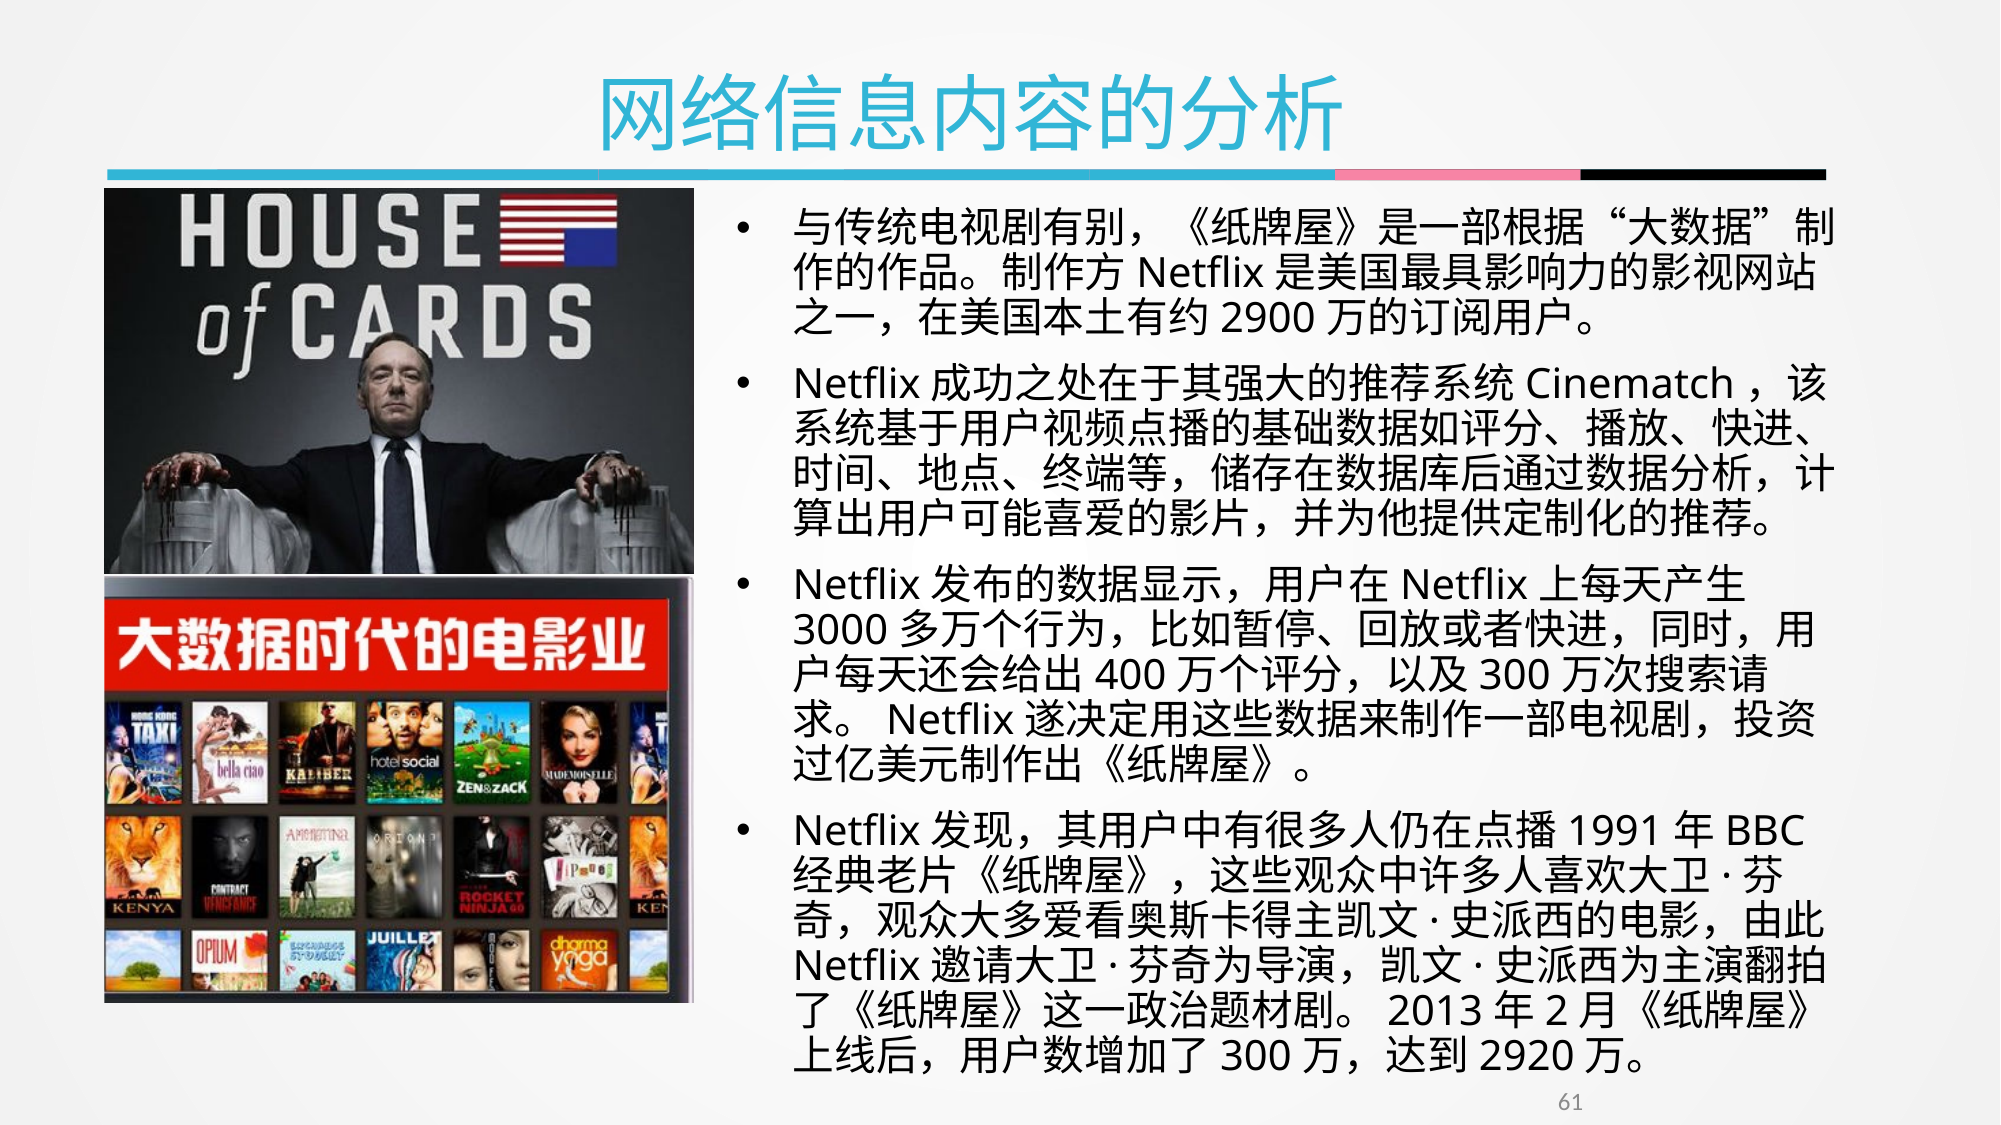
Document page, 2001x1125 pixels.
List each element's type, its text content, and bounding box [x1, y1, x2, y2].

picture [104, 575, 694, 1003]
text_box 与传统电视剧有别，《纸牌屋》是一部根据“大数据”制作的作品。制作方Netflix是美国最具影响力的影视网站之一，在美国本土有约2900万的订阅用户。 Netflix成功之处在于其强大的推荐系统Cinematch，该系统基于用户视频点播的基础数据如评分、播放、快进、时间、地点、终端等，储存在数据库后通过数据分析，计算出用户可能喜爱的影片，并为他提供定制化的推荐。 Netflix发布的数据显示，用户在Netflix上每天产生3000多万个行为，比如暂停、回放或者快进，同时，用户每天还会给出400万个评分，以及300万次搜索请求。Netflix遂决定用这些数据来制作一部电视剧，投资过亿美元制作出《纸牌屋》。 Netflix发现，其用户中有很多人仍在点播1991年BBC经典老片《纸牌屋》，这些观众中许多人喜欢大卫·芬奇，观众大多爱看奥斯卡得主凯文·史派西的电影，由此Netflix邀请大卫·芬奇为导演，凯文·史派西为主演翻拍了《纸牌屋》这一政治题材剧。2013年2月《纸牌屋》上线后，用户数增加了300万，达到2920万。 [721, 199, 1862, 1013]
slide_number 61 [1523, 1070, 1599, 1125]
picture [104, 188, 694, 574]
text_box 网络信息内容的分析 [581, 54, 1361, 169]
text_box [107, 169, 1827, 181]
